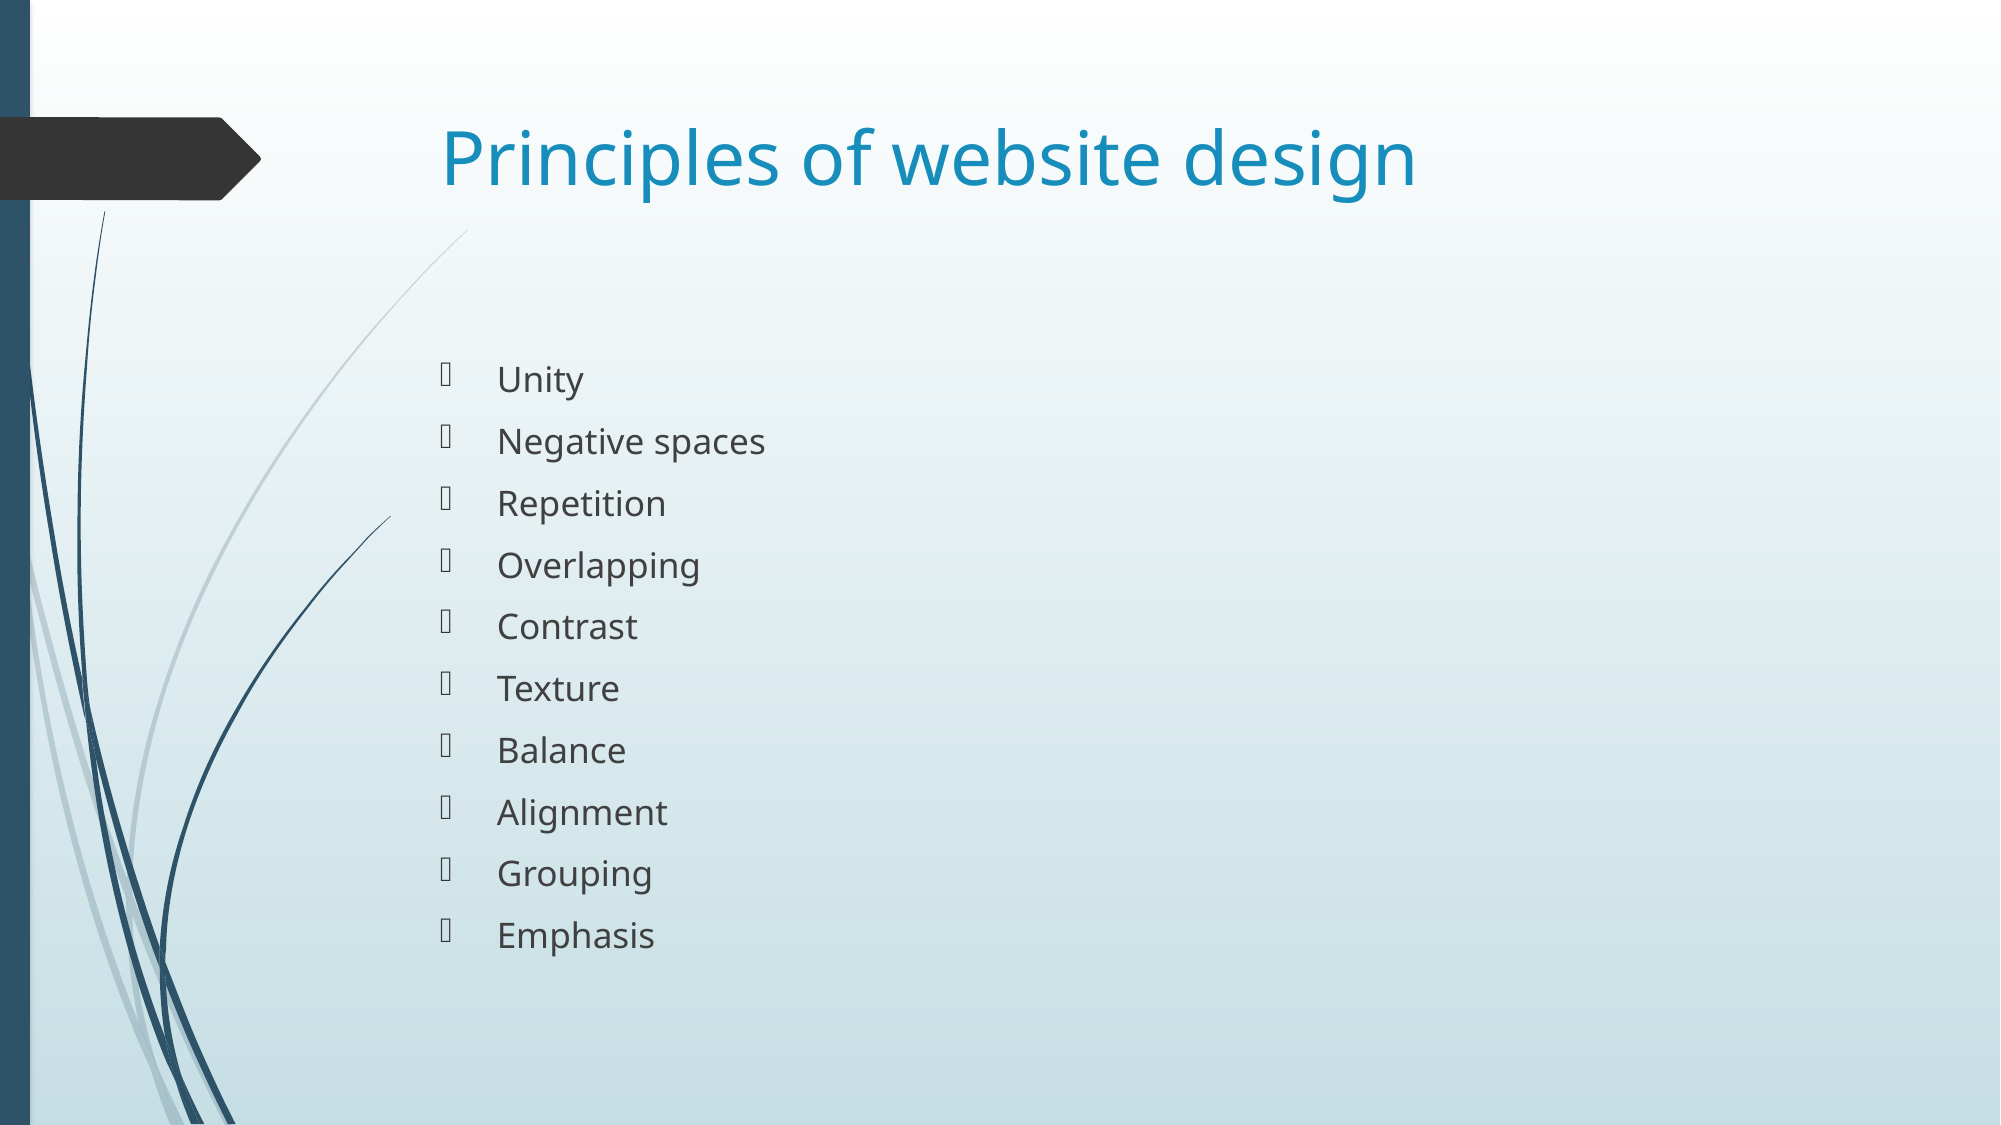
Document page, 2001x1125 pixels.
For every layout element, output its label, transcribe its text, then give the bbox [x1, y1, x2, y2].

list Unity Negative spaces Repetition Overlapping Contrast Texture Balance Alignment Grouping Emphasis [424, 350, 1888, 970]
title Principles of website design [425, 102, 1888, 313]
